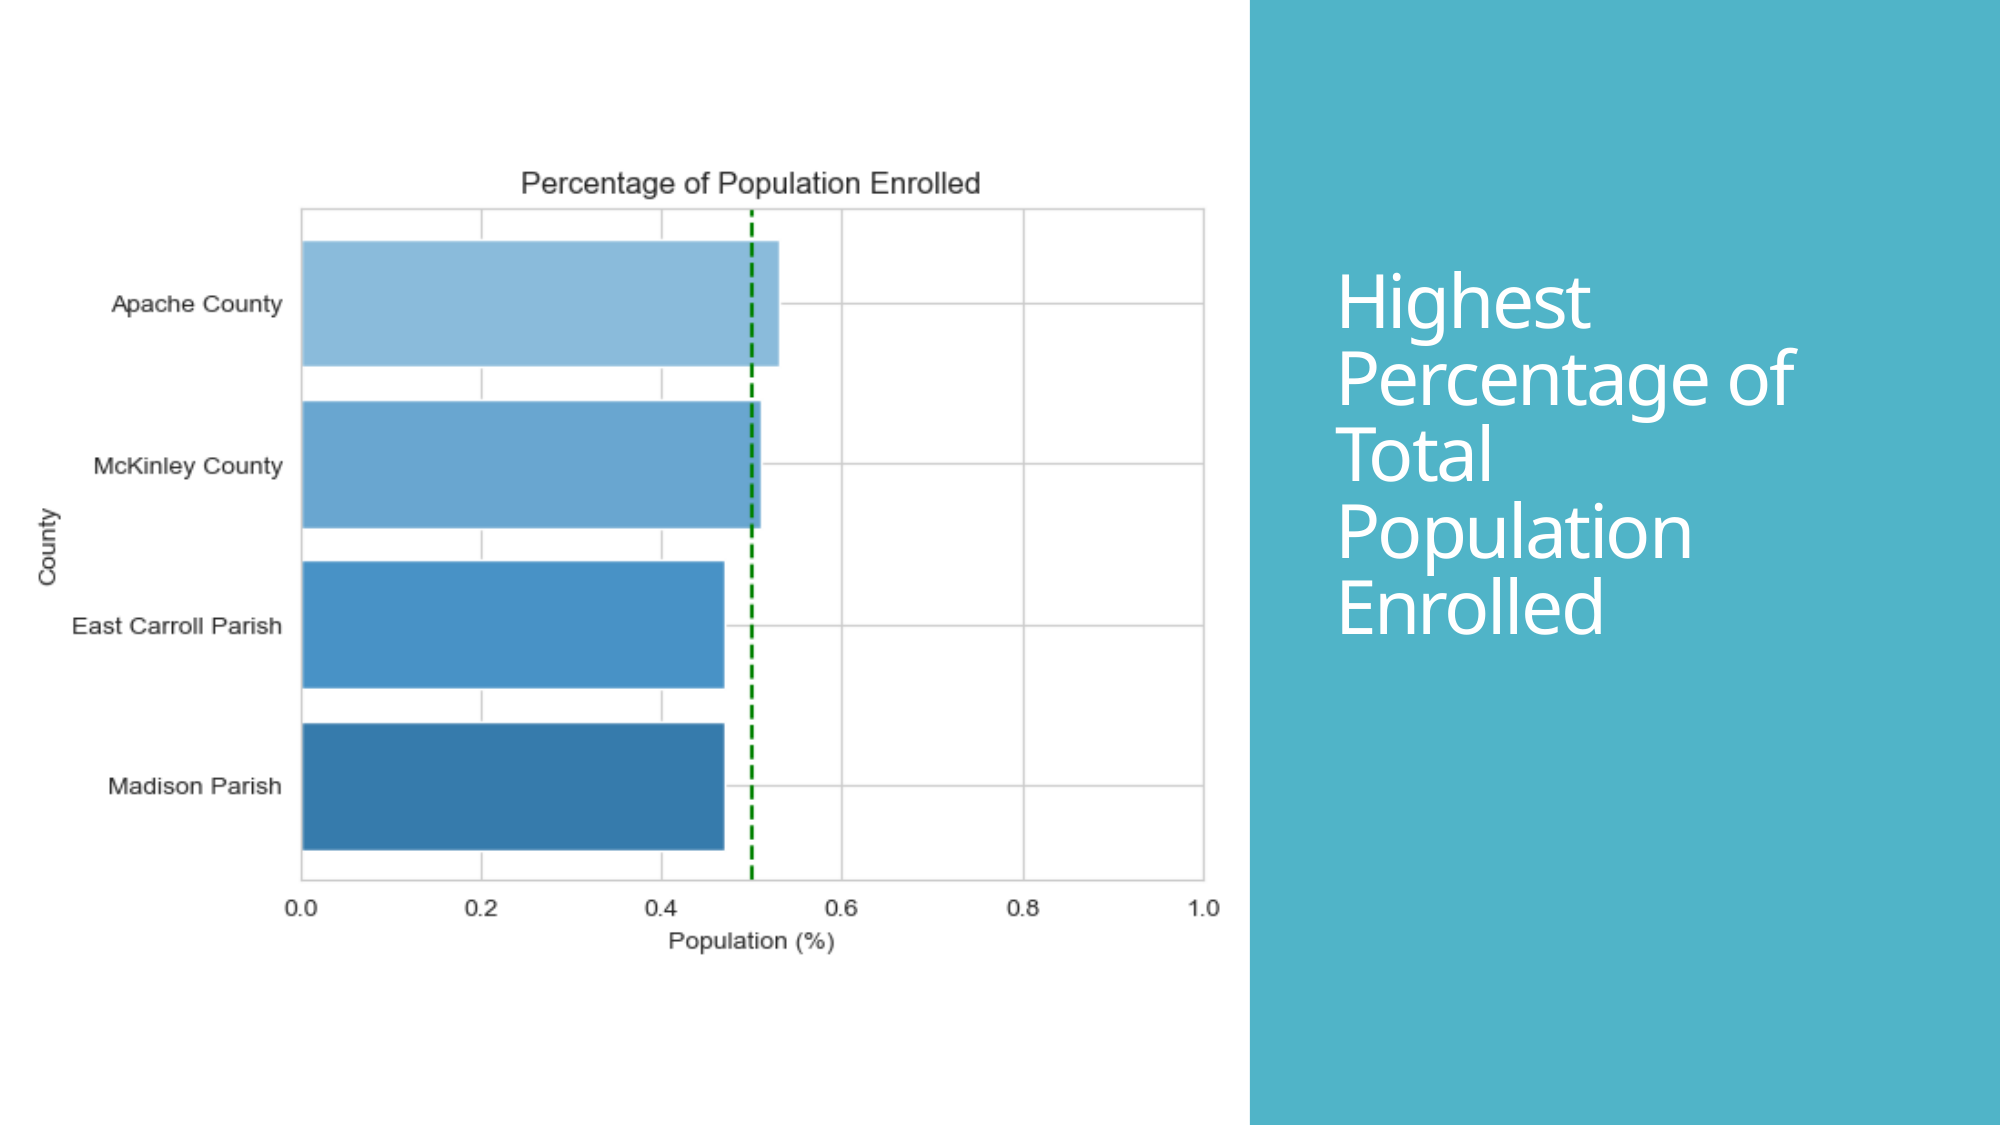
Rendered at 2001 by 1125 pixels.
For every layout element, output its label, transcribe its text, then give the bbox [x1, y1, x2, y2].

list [21, 154, 1238, 971]
title Highest Percentage of Total Population Enrolled [1320, 342, 1875, 658]
